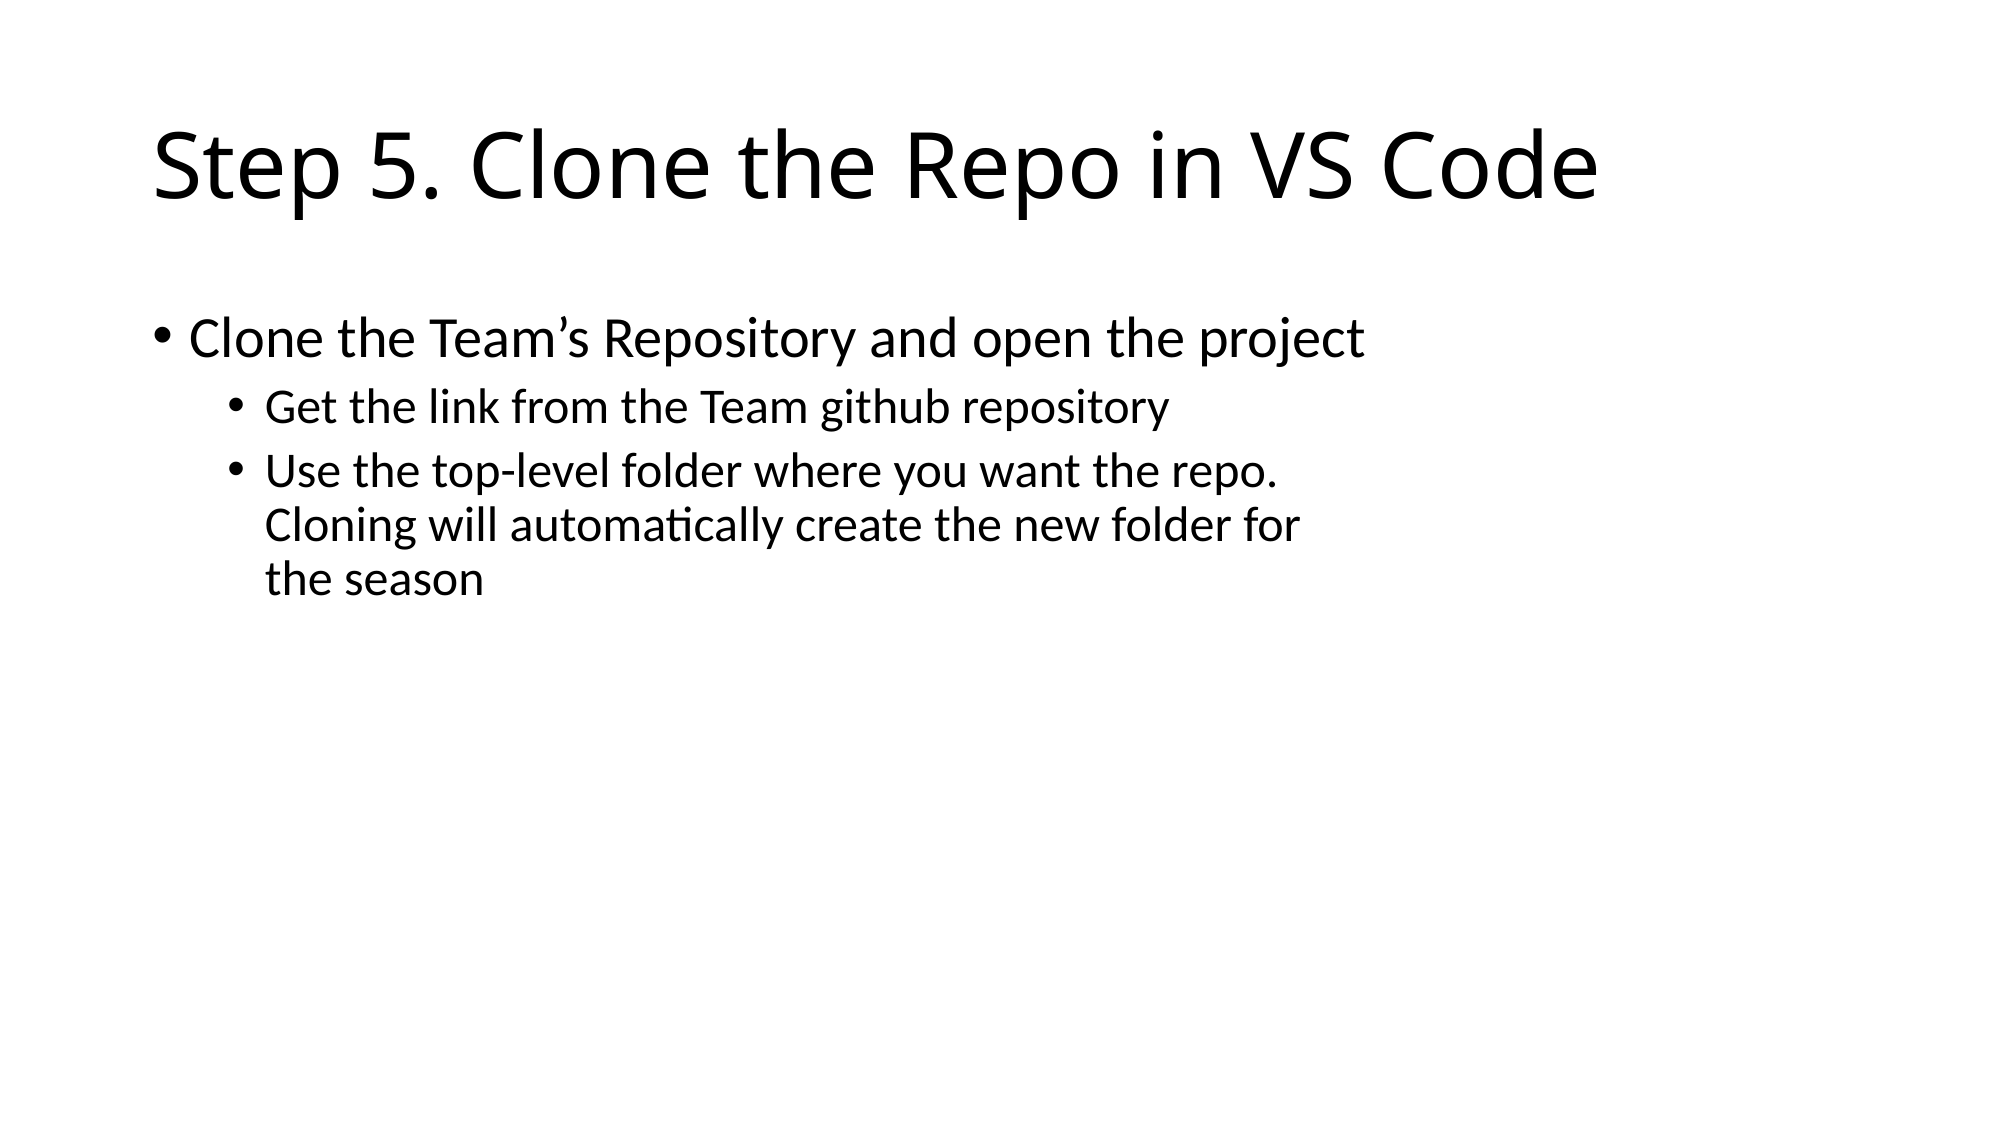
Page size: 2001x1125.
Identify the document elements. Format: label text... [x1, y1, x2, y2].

list Clone the Team’s Repository and open the project Get the link from the Team github repository Use the top-level folder where you want the repo. Cloning will automatically create the new folder for the season [137, 299, 1387, 1014]
title Step 5. Clone the Repo in VS Code [137, 59, 1863, 278]
